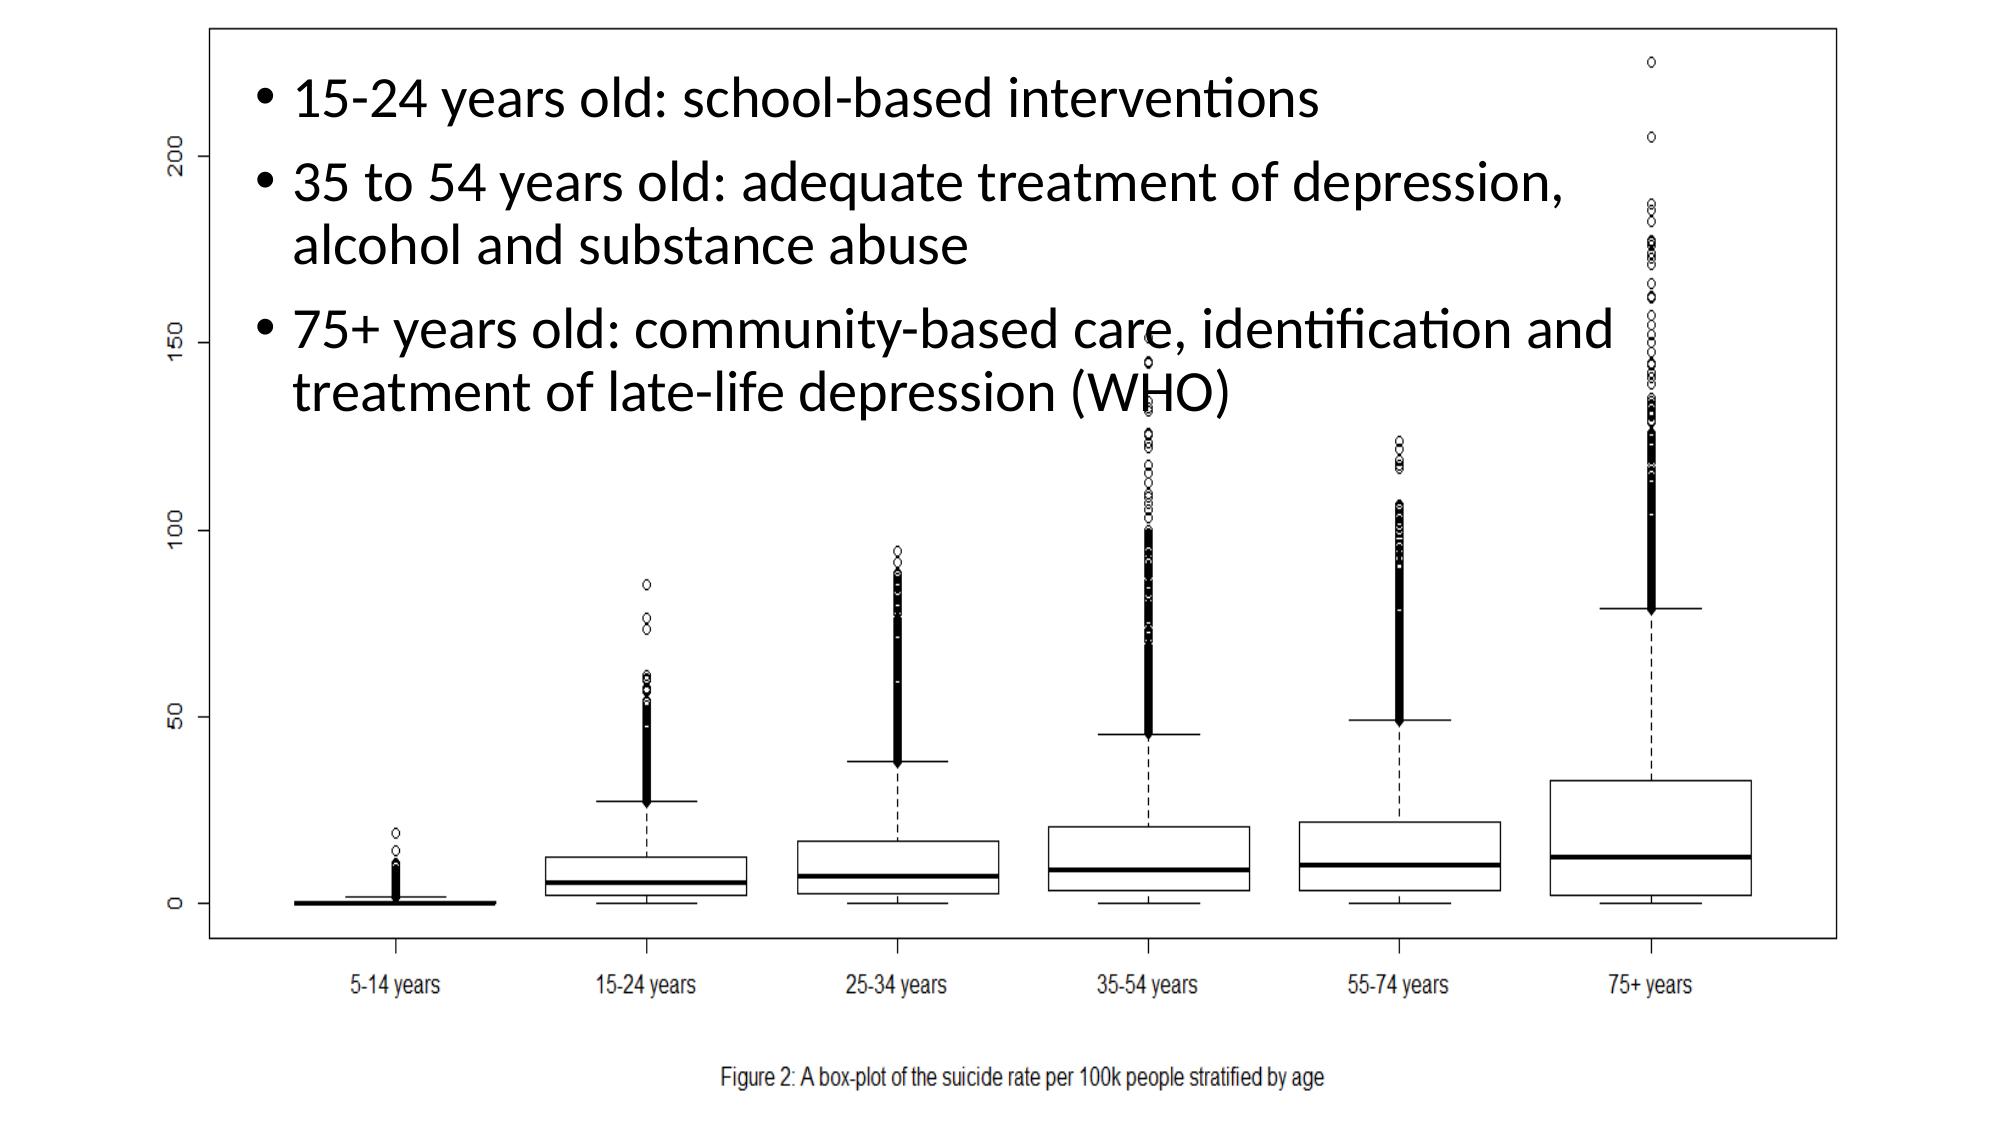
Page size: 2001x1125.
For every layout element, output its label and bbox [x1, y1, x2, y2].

picture [113, 0, 1886, 1094]
